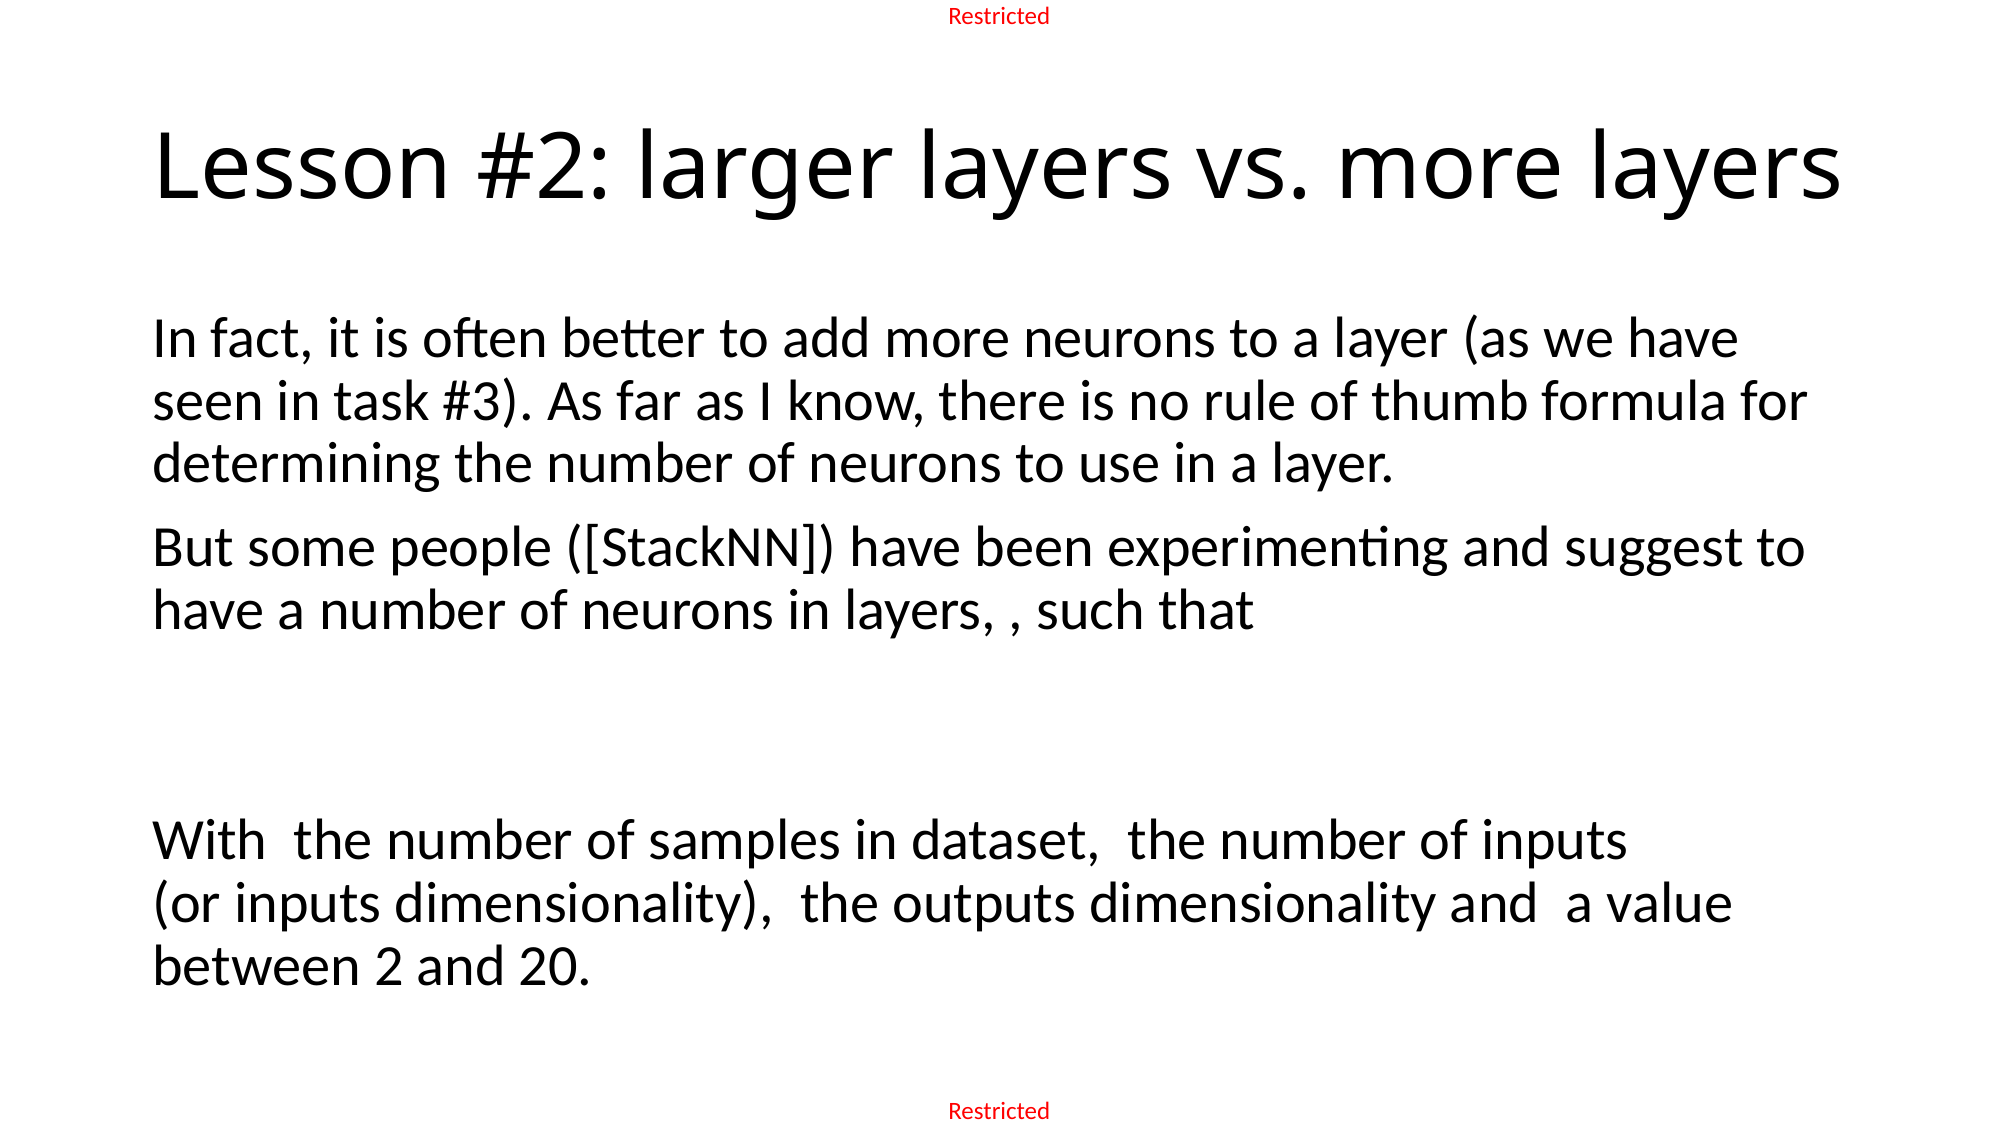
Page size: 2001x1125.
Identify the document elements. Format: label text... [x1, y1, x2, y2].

title Lesson #2: larger layers vs. more layers [137, 59, 1863, 278]
